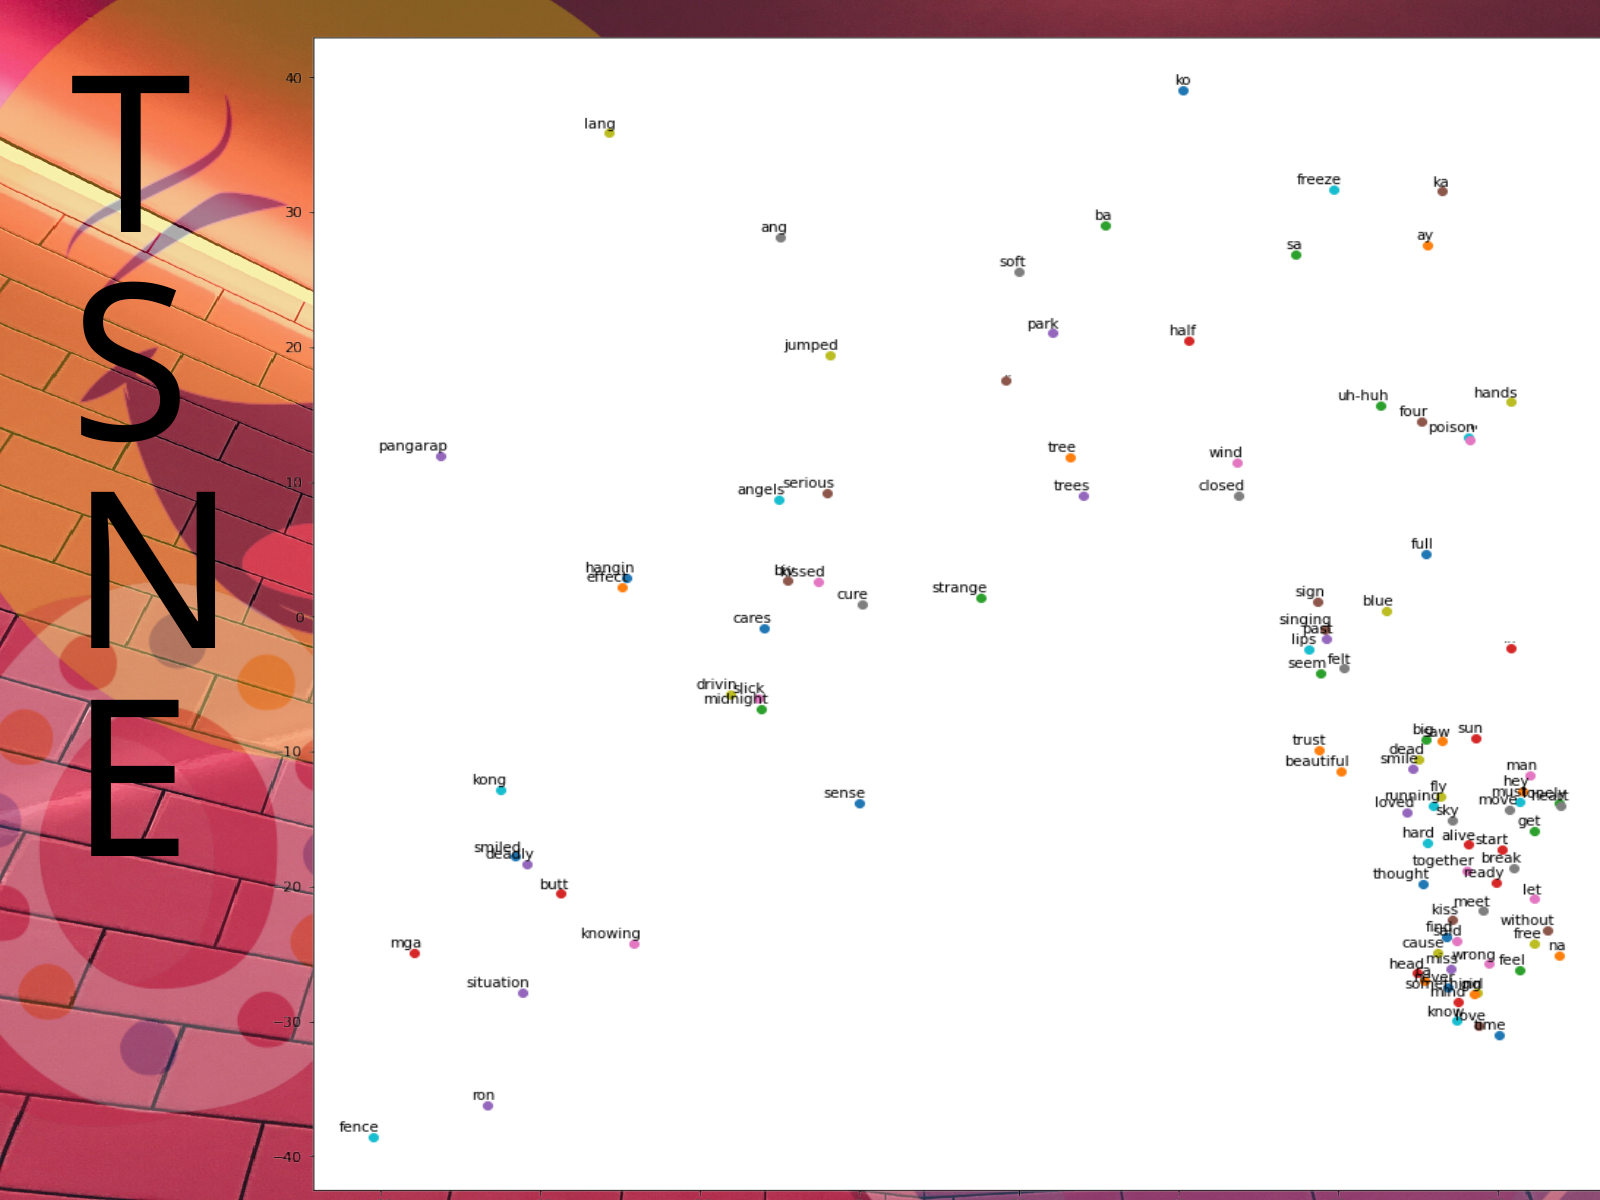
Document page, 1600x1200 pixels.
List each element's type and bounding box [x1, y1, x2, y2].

picture [0, 0, 1600, 1200]
text_box [0, 166, 257, 420]
